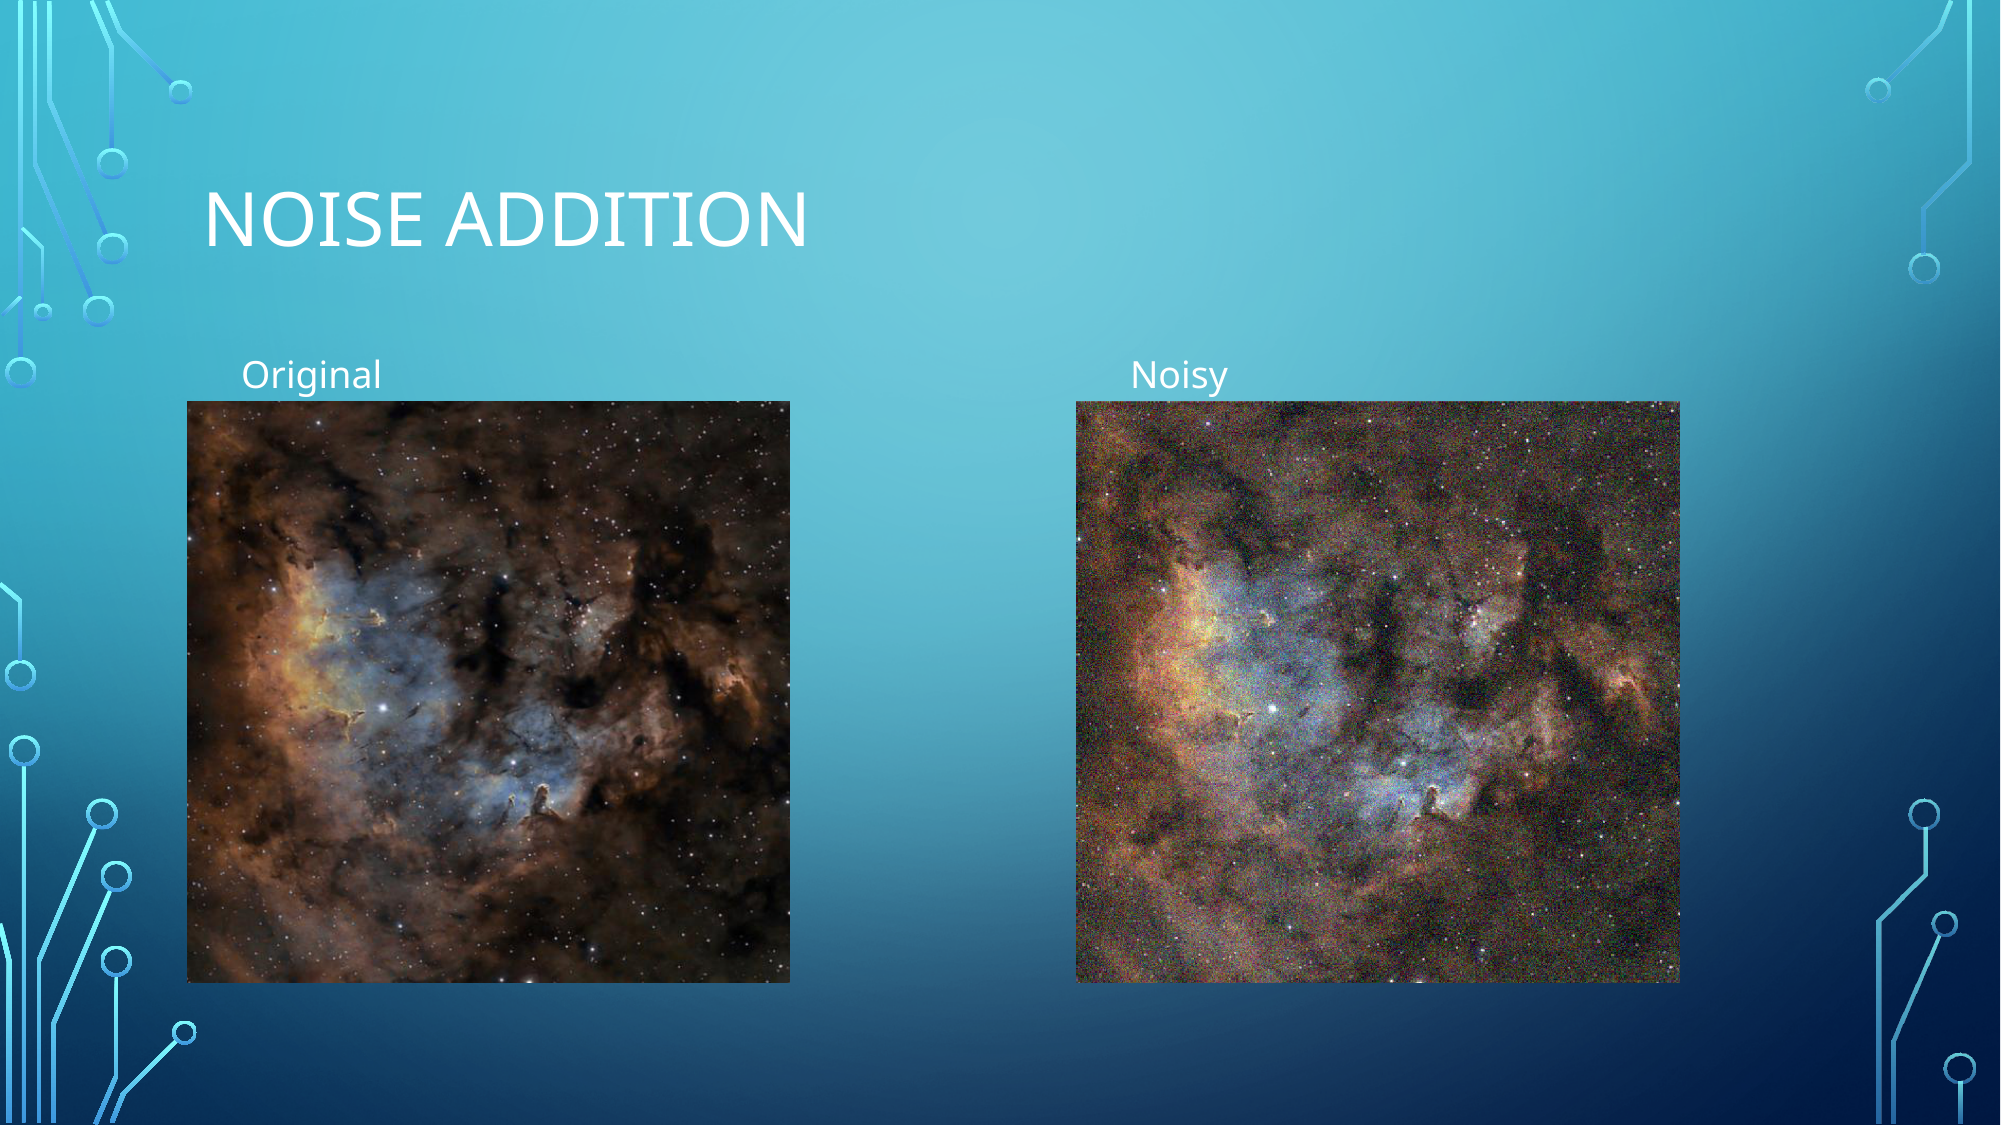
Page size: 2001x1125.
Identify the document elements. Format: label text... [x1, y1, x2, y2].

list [1076, 401, 1680, 983]
text_box Original [226, 343, 415, 401]
text_box Noisy [1115, 343, 1304, 401]
picture [186, 401, 790, 983]
title Noise addition [187, 101, 1813, 344]
